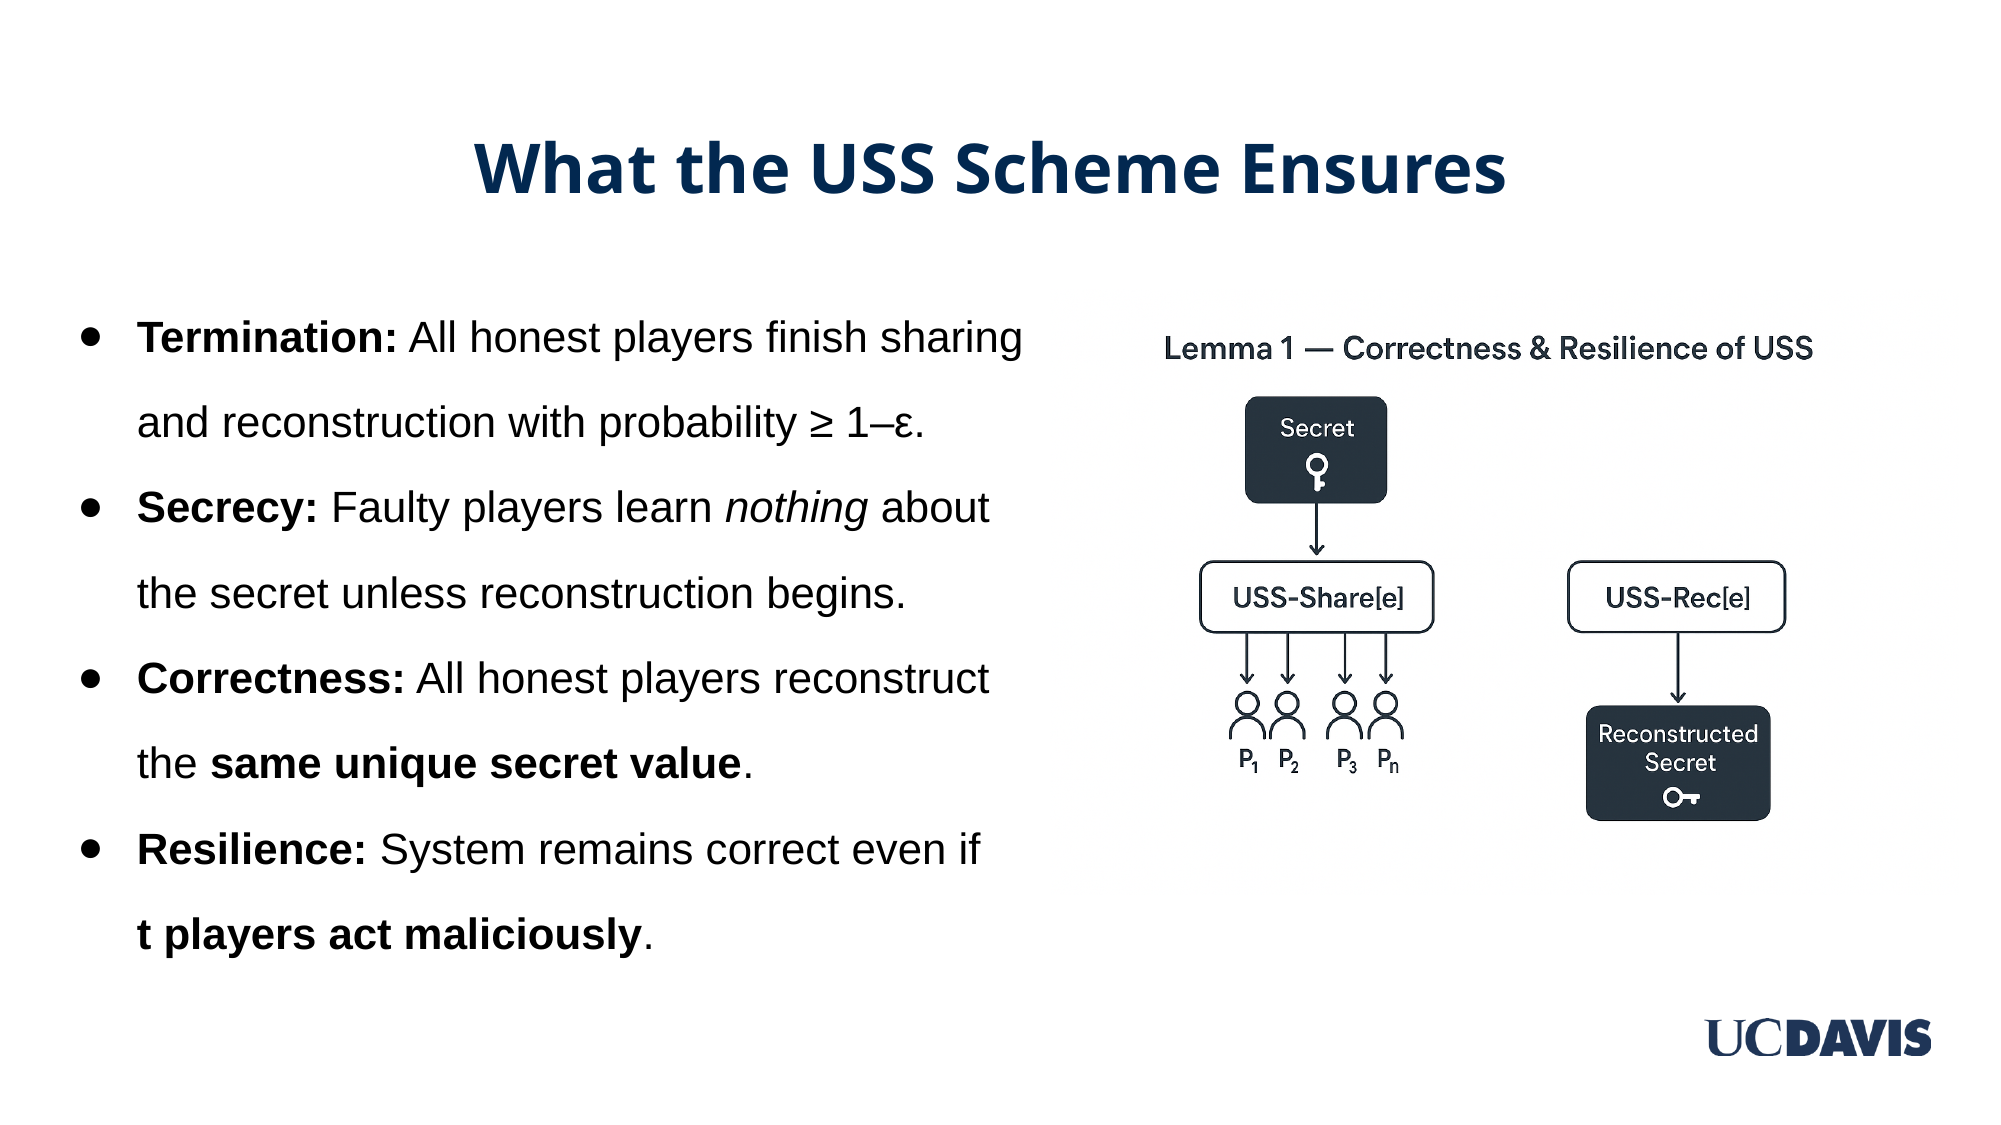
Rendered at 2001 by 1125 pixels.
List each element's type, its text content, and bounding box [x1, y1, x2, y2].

picture [1050, 288, 1960, 896]
list Termination: All honest players finish sharing and reconstruction with probability ≥ 1–ε. Secrecy: Faulty players learn nothing about the secret unless reconstruction begins. Correctness: All honest players reconstruct the same unique secret value. Resilience: System remains correct even if t players act maliciously. [46, 215, 1976, 989]
picture [1704, 1018, 1931, 1056]
title What the USS Scheme Ensures [459, 111, 1541, 215]
